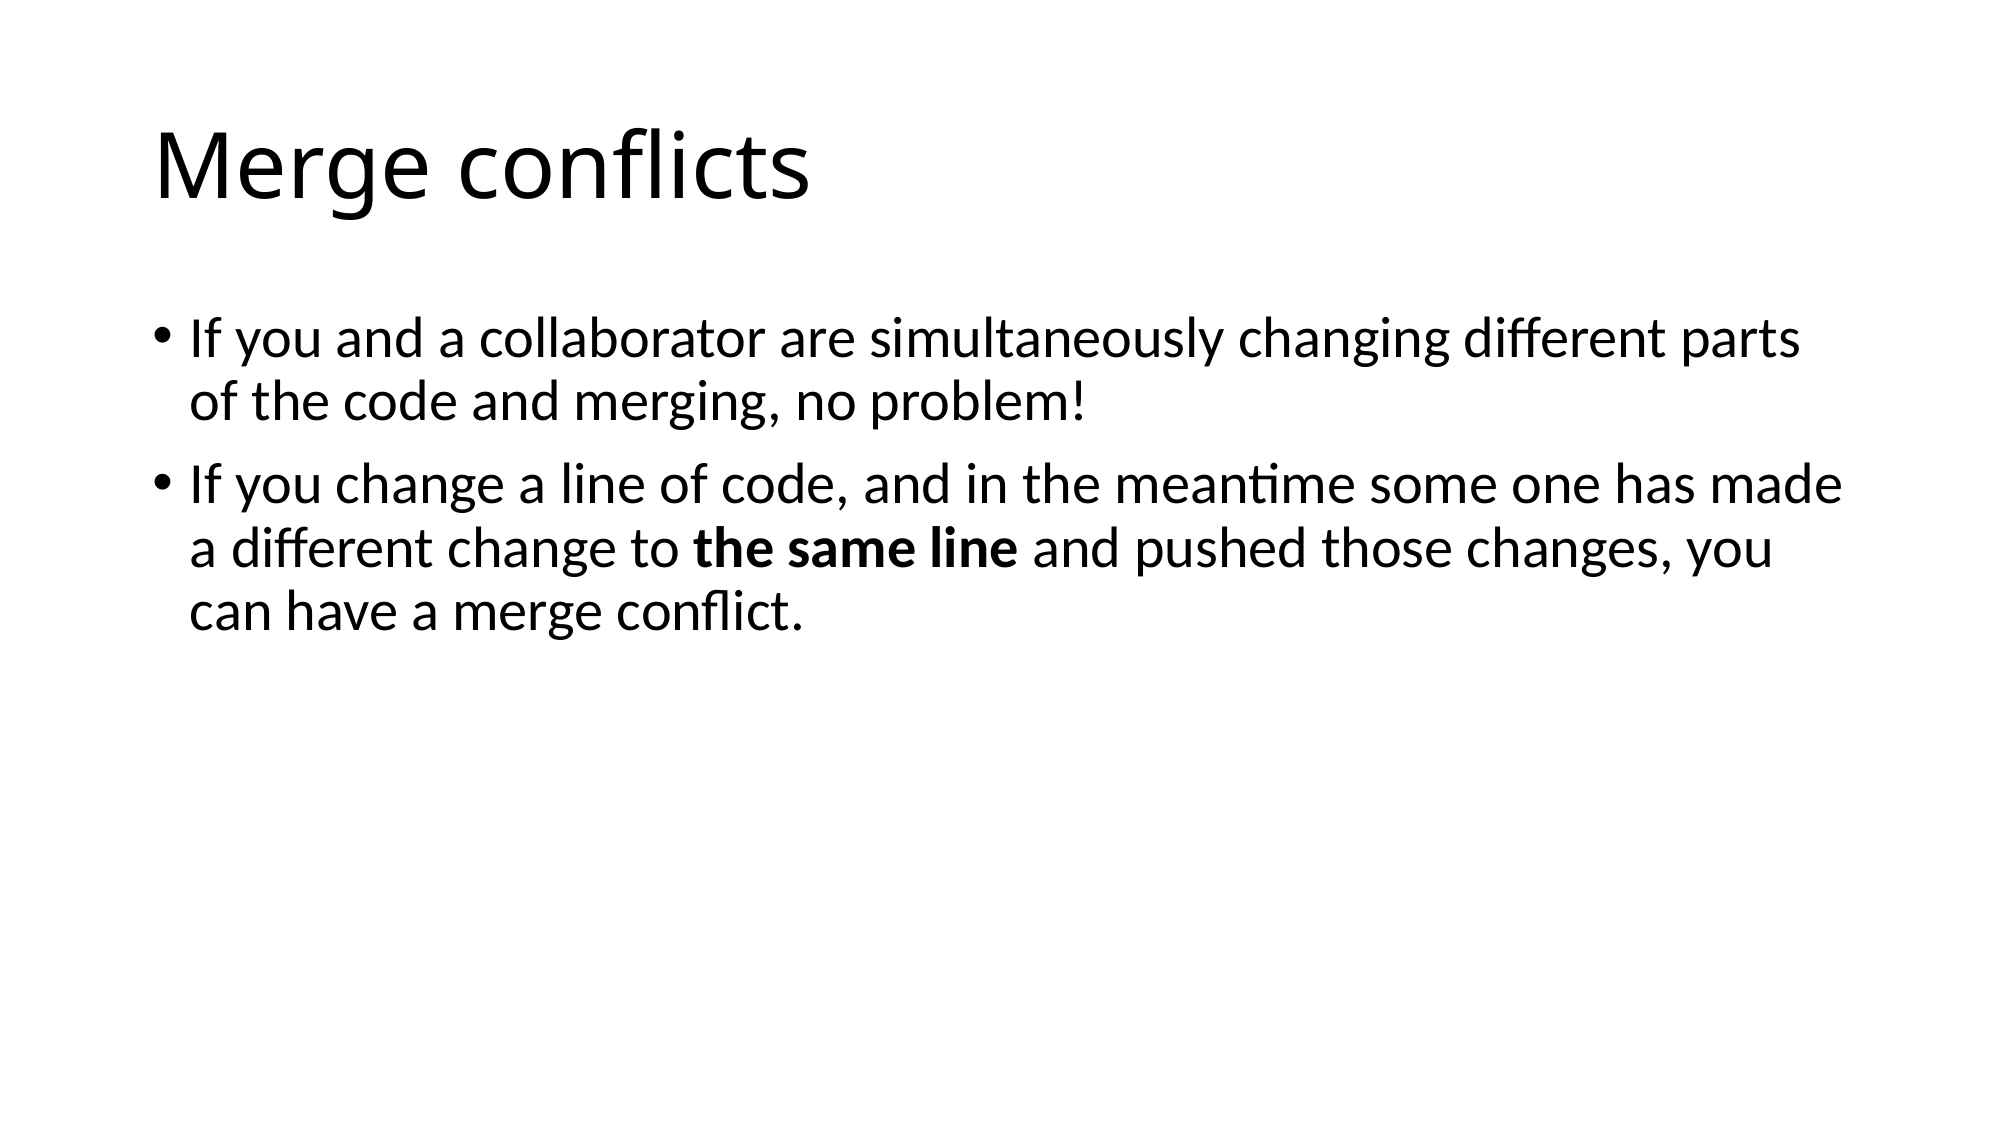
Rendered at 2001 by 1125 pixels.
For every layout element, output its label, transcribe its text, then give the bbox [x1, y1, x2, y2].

title Merge conflicts [137, 59, 1863, 278]
list If you and a collaborator are simultaneously changing different parts of the code and merging, no problem! If you change a line of code, and in the meantime some one has made a different change to the same line and pushed those changes, you can have a merge conflict. [137, 299, 1863, 1014]
